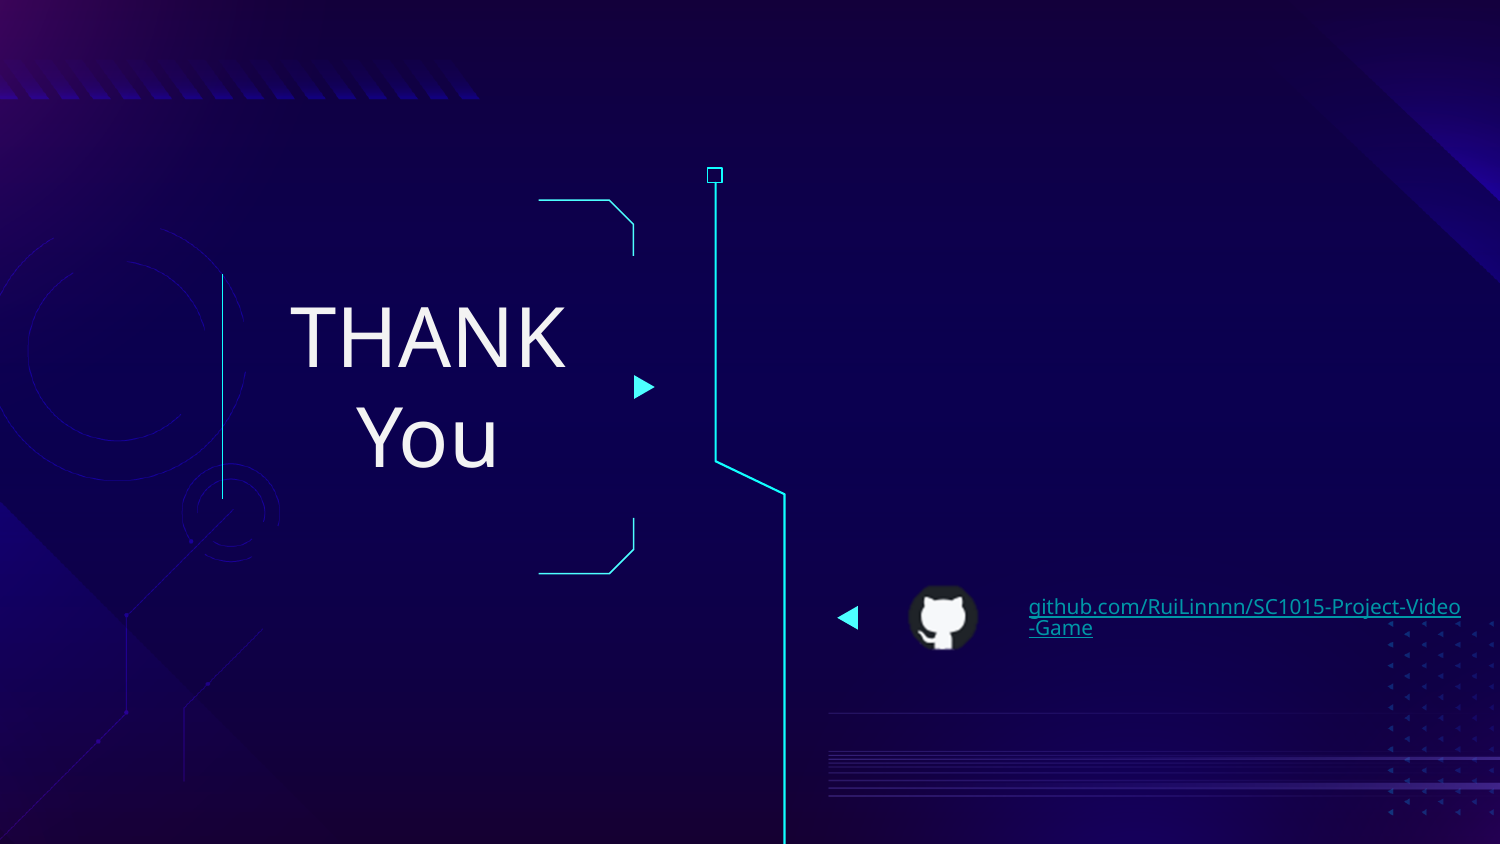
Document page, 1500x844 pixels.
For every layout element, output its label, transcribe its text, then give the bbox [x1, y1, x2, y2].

text_box [538, 199, 635, 256]
text_box [634, 375, 655, 399]
text_box [837, 605, 858, 630]
text_box [538, 517, 635, 575]
picture [0, 0, 1500, 844]
title THANK You [239, 274, 618, 500]
subtitle github.com/RuiLinnnn/SC1015-Project-Video-Game [1013, 578, 1483, 658]
text_box [707, 168, 722, 183]
